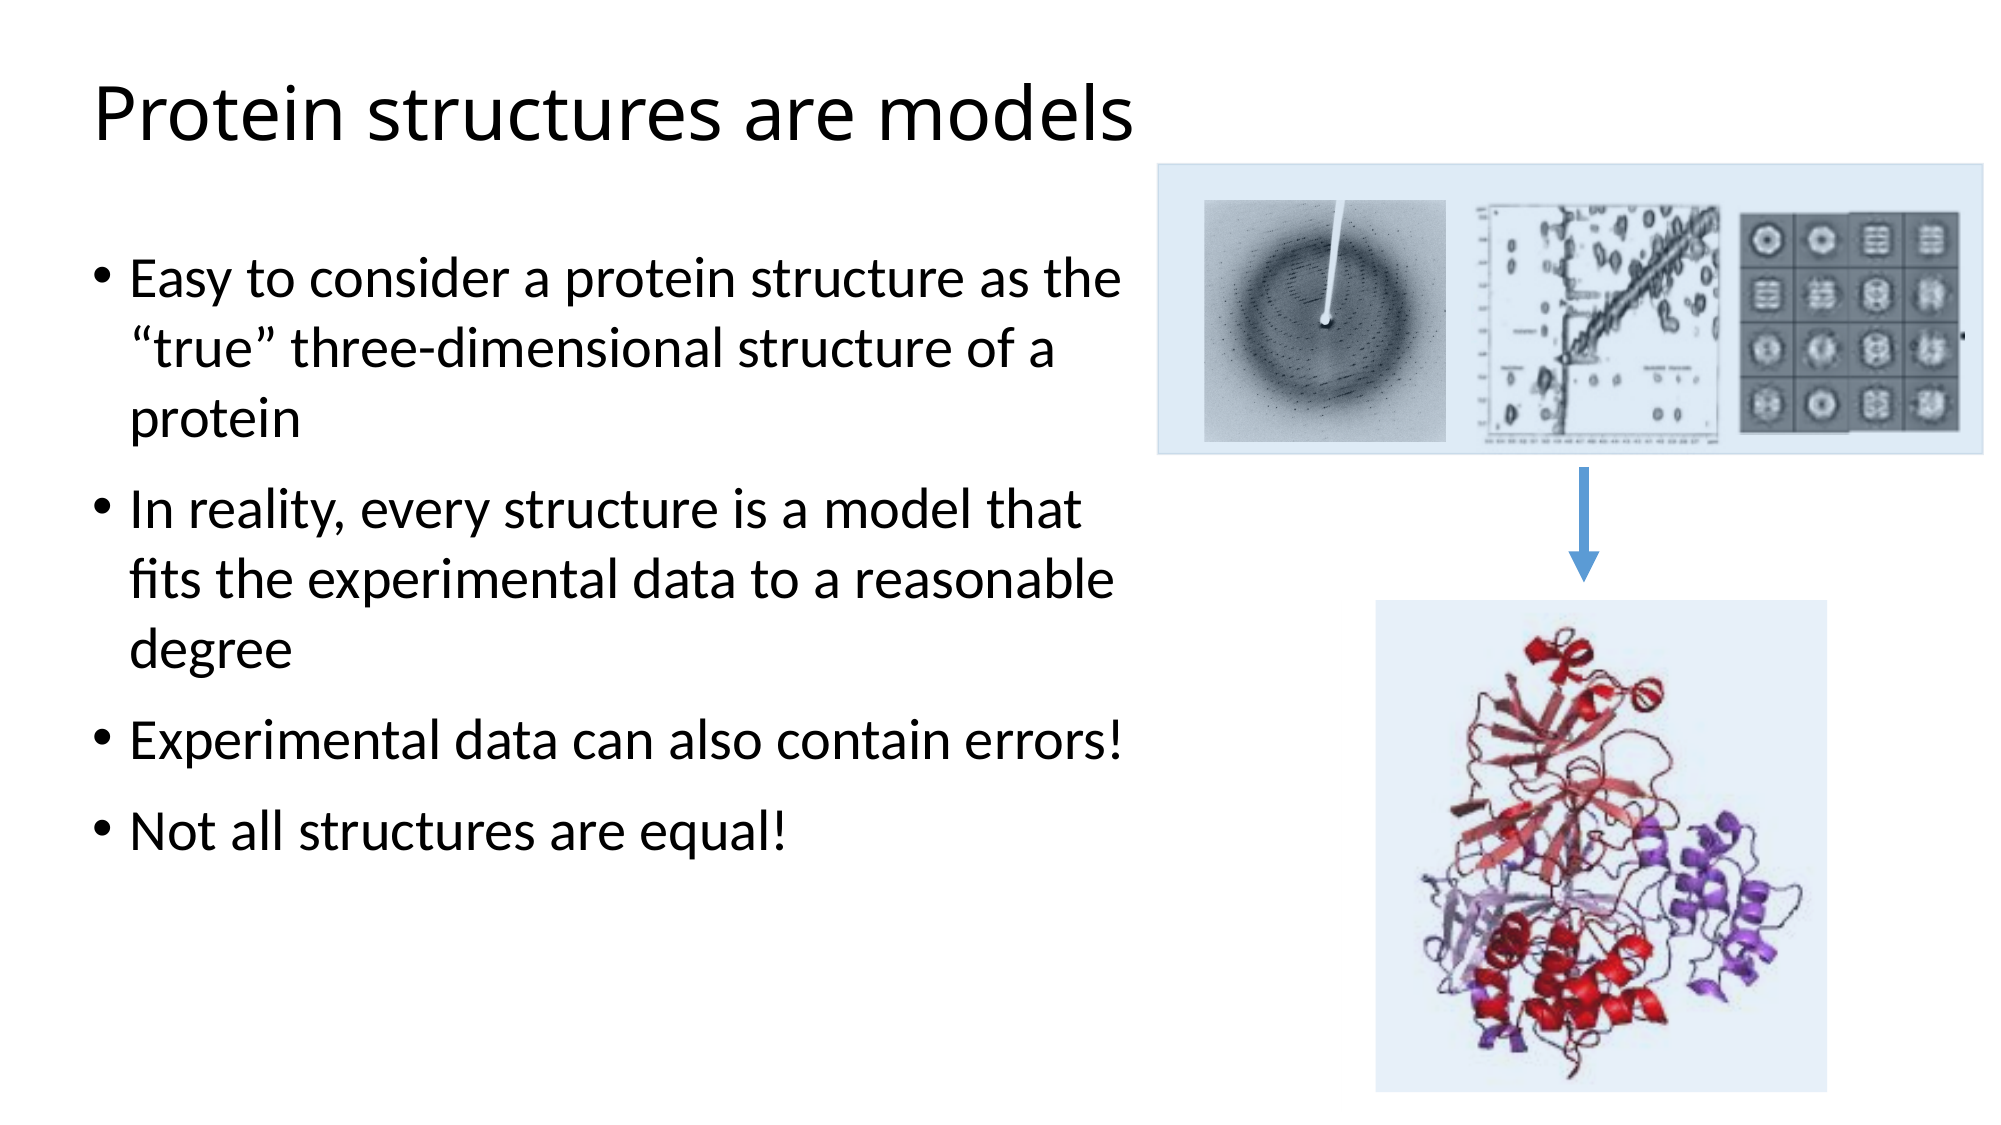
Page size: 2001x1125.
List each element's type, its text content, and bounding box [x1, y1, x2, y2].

text_box [1157, 163, 1984, 455]
picture [1204, 200, 1446, 442]
picture [1471, 189, 1965, 455]
picture [1340, 600, 1828, 1112]
list Easy to consider a protein structure as the “true” three-dimensional structure of a protein In reality, every structure is a model that fits the experimental data to a reasonable degree Experimental data can also contain errors! Not all structures are equal! [77, 232, 1158, 933]
title Protein structures are models [77, 45, 1803, 187]
